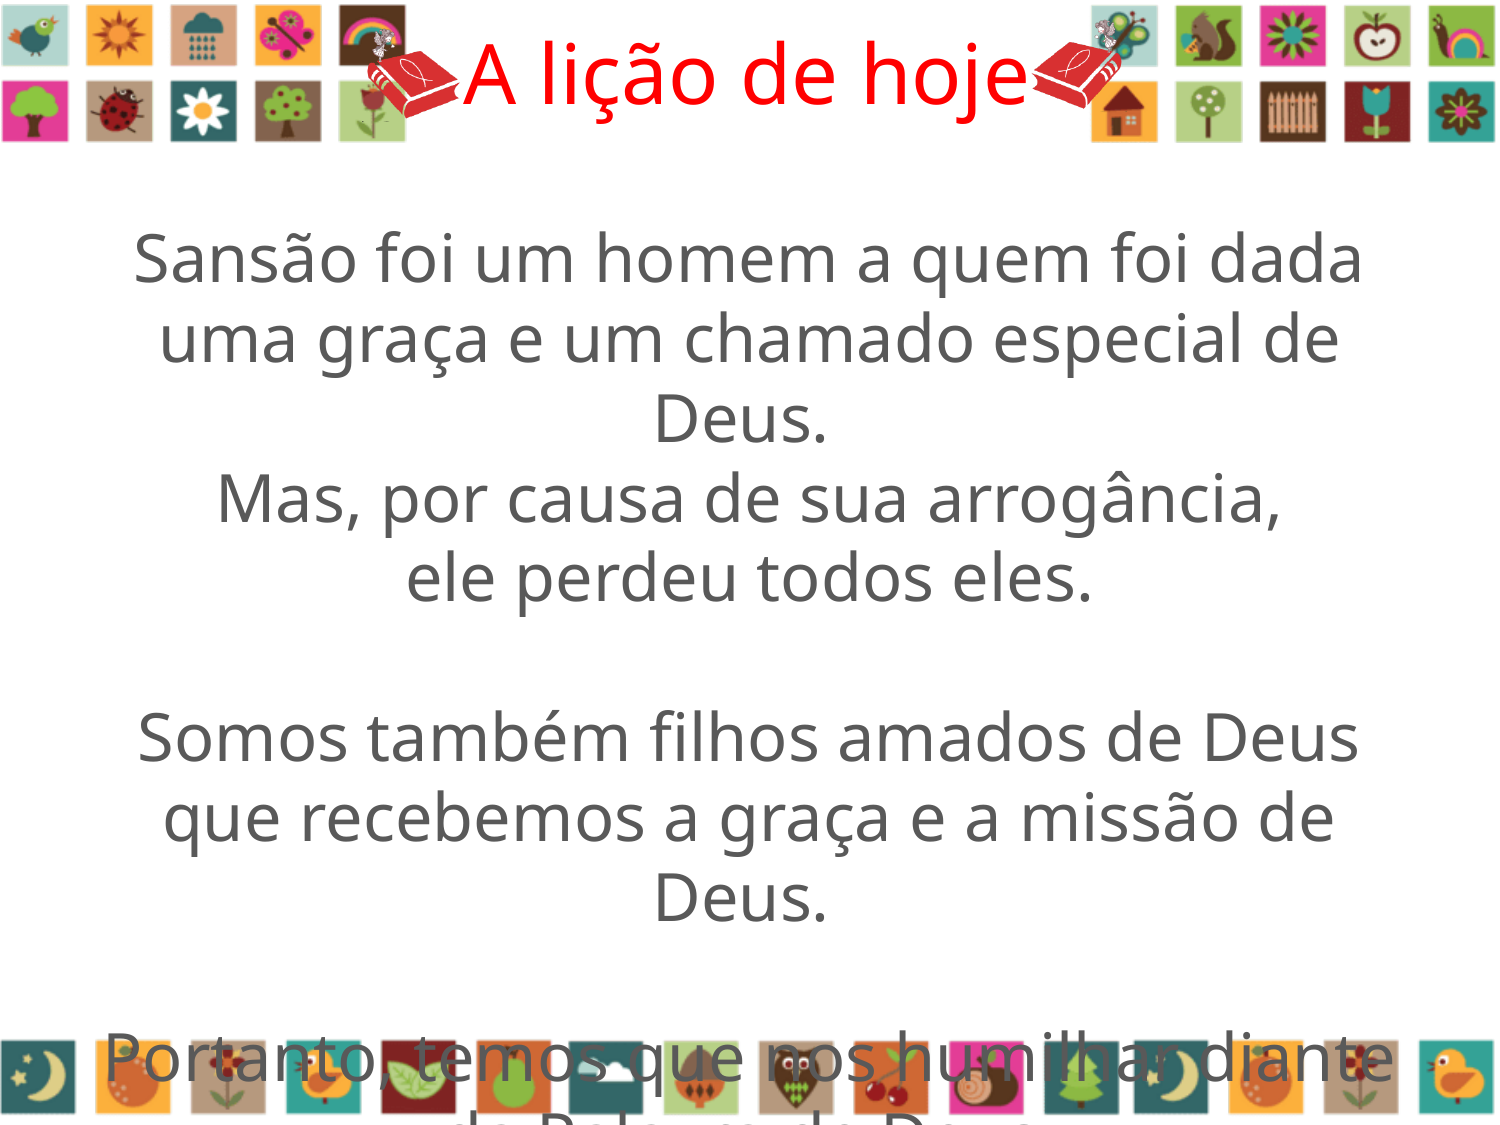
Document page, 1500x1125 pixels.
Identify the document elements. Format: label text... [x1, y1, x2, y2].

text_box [0, 1028, 1500, 1118]
text_box Sansão foi um homem a quem foi dada uma graça e um chamado especial de Deus. Mas, por causa de sua arrogância, ele perdeu todos eles. Somos também filhos amados de Deus que recebemos a graça e a missão de Deus. Portanto, temos que nos humilhar diante da Palavra de Deus. [76, 208, 1424, 1027]
picture [999, 3, 1500, 150]
picture [0, 3, 492, 150]
text_box A lição de hoje [489, 13, 1078, 129]
